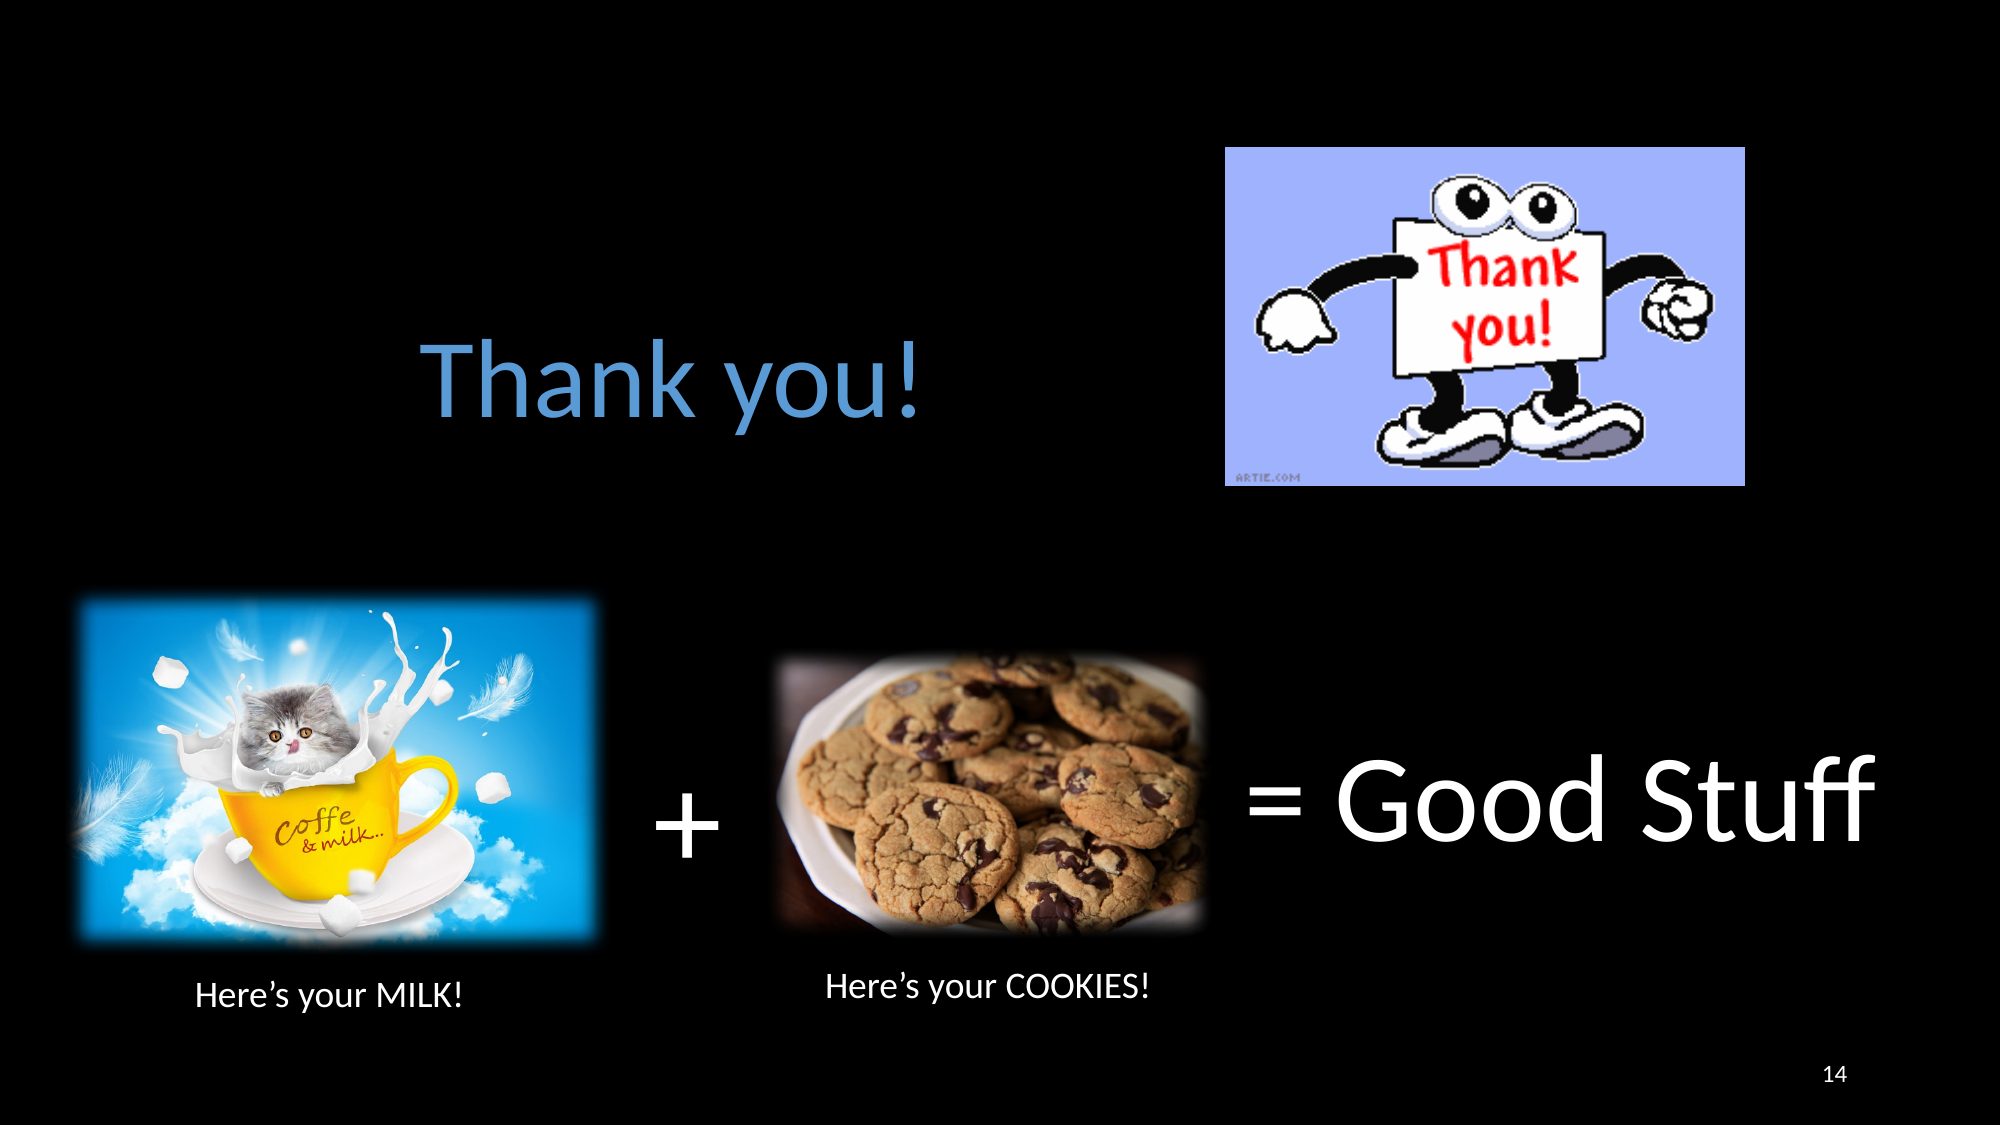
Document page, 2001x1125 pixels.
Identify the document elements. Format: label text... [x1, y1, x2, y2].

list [1224, 146, 1745, 487]
text_box Thank you! [253, 297, 1095, 448]
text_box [63, 582, 612, 1023]
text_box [763, 645, 1214, 1015]
text_box = Good Stuff [1229, 709, 2000, 874]
text_box + [638, 725, 737, 905]
slide_number 14 [1412, 1042, 1863, 1103]
